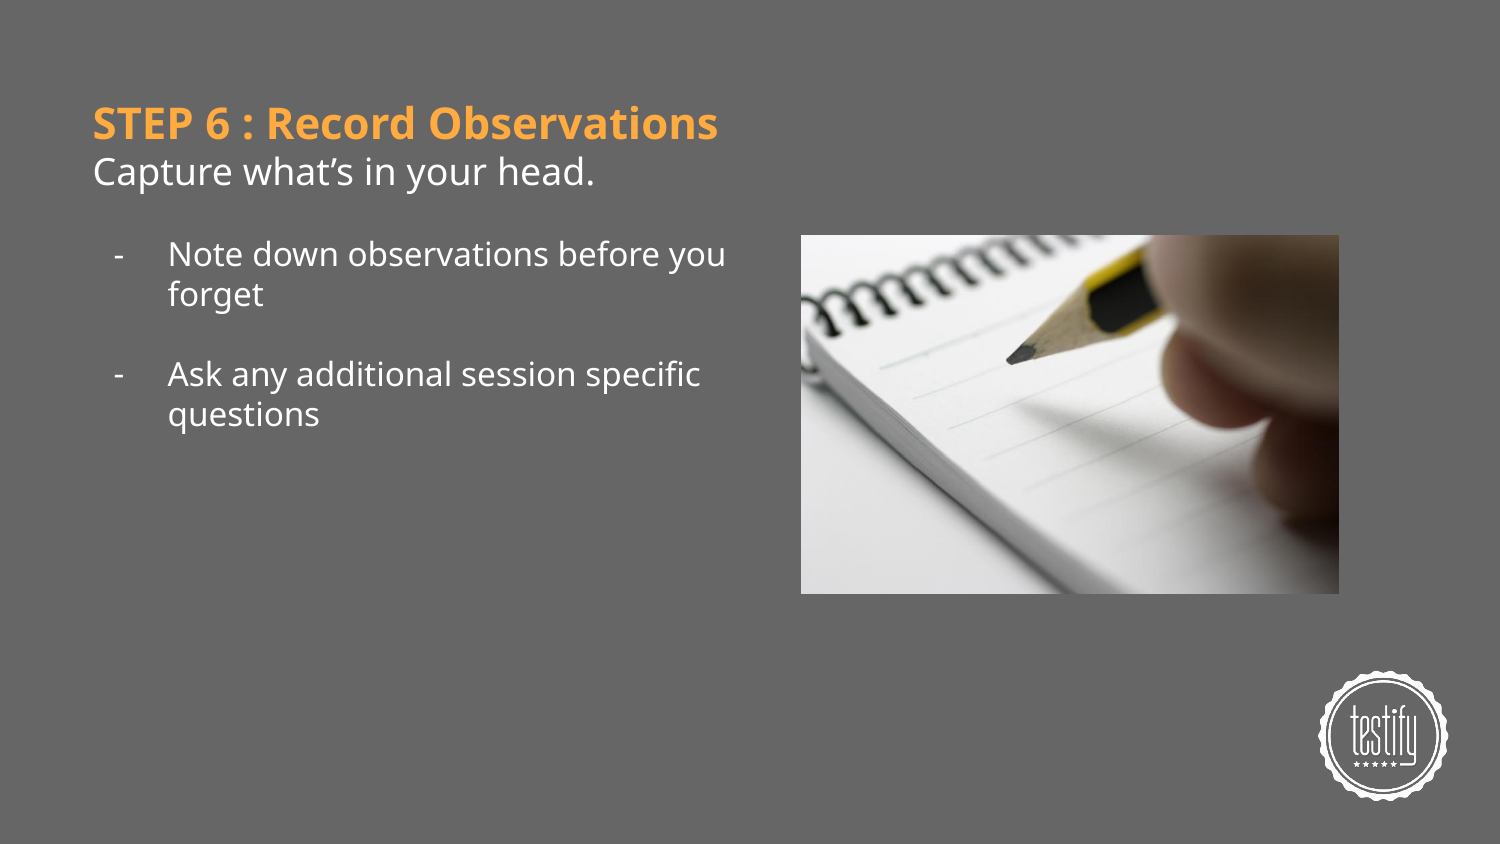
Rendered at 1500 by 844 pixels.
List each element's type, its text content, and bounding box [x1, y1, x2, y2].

list STEP 6 : Record Observations Capture what’s in your head. Note down observations before you forget Ask any additional session specific questions [77, 72, 751, 161]
picture [800, 235, 1339, 594]
picture [1316, 669, 1450, 802]
